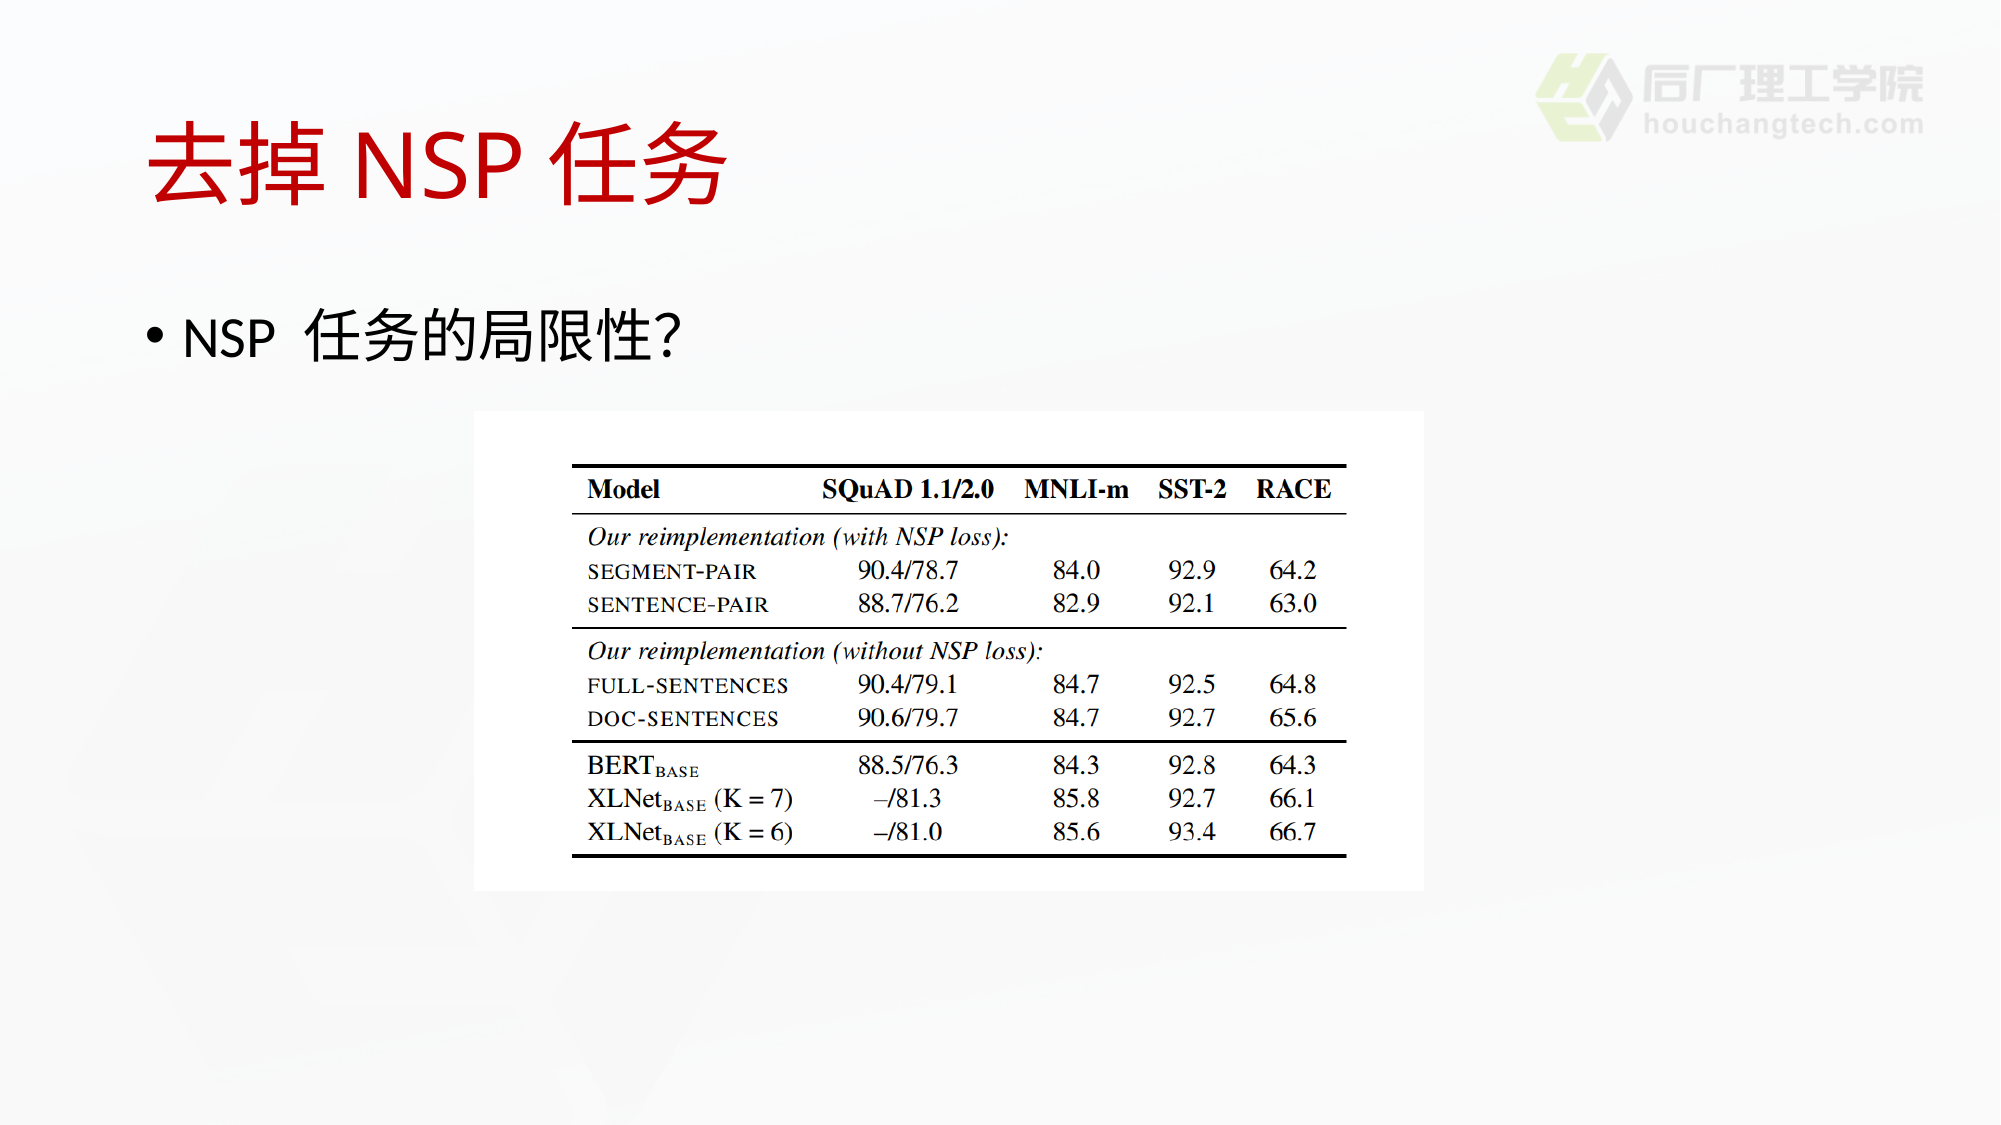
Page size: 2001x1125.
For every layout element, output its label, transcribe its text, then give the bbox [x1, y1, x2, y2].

list NSP 任务的局限性？ [136, 298, 1863, 1014]
picture [474, 410, 1424, 891]
title 去掉NSP任务 [136, 59, 1863, 278]
